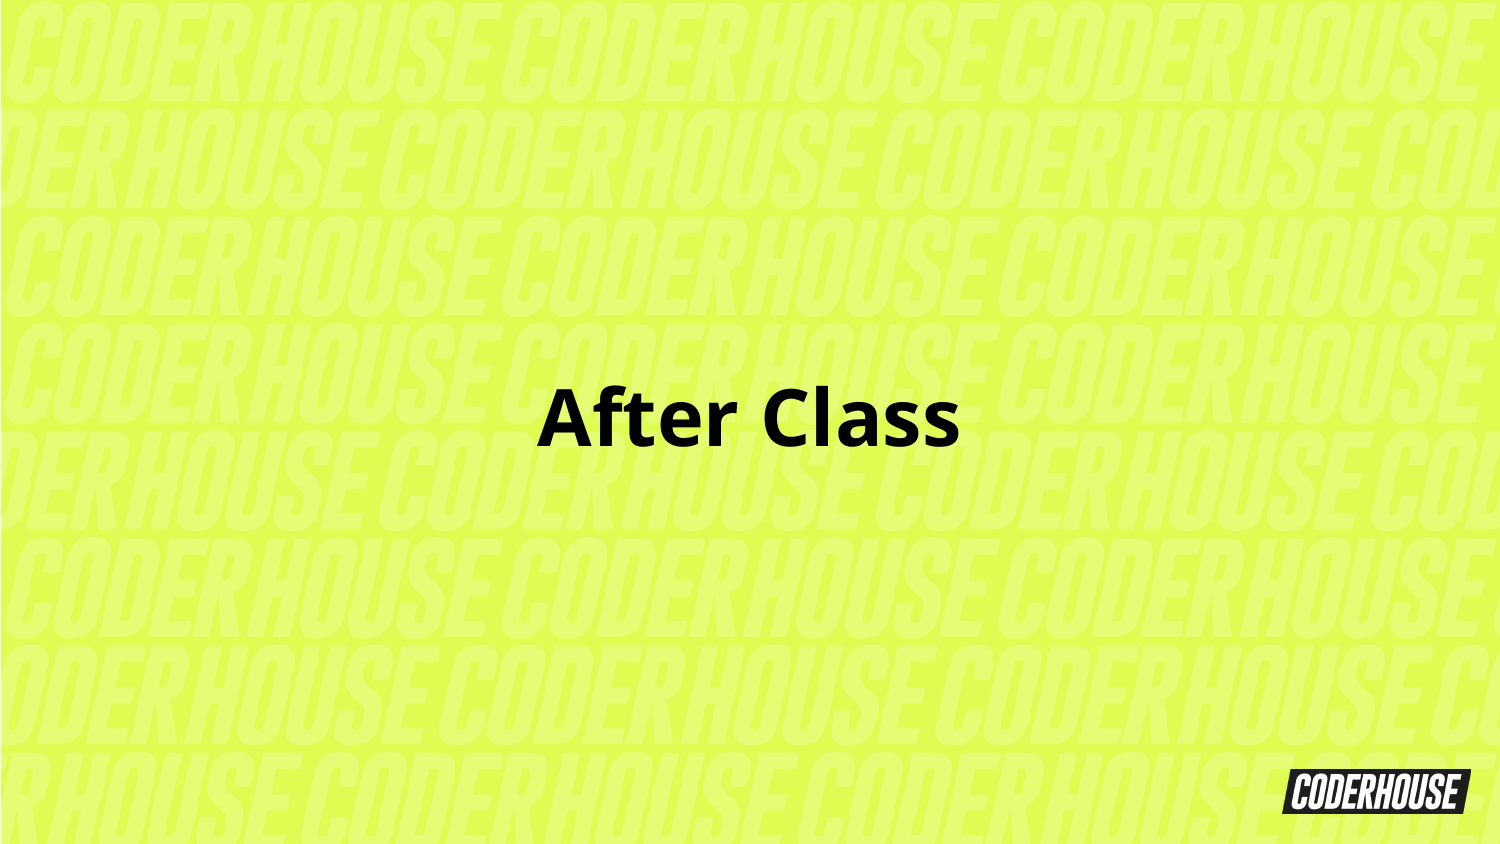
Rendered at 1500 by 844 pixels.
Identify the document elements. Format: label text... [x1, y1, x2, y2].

picture [0, 0, 1500, 844]
text_box After Class [239, 363, 1261, 479]
